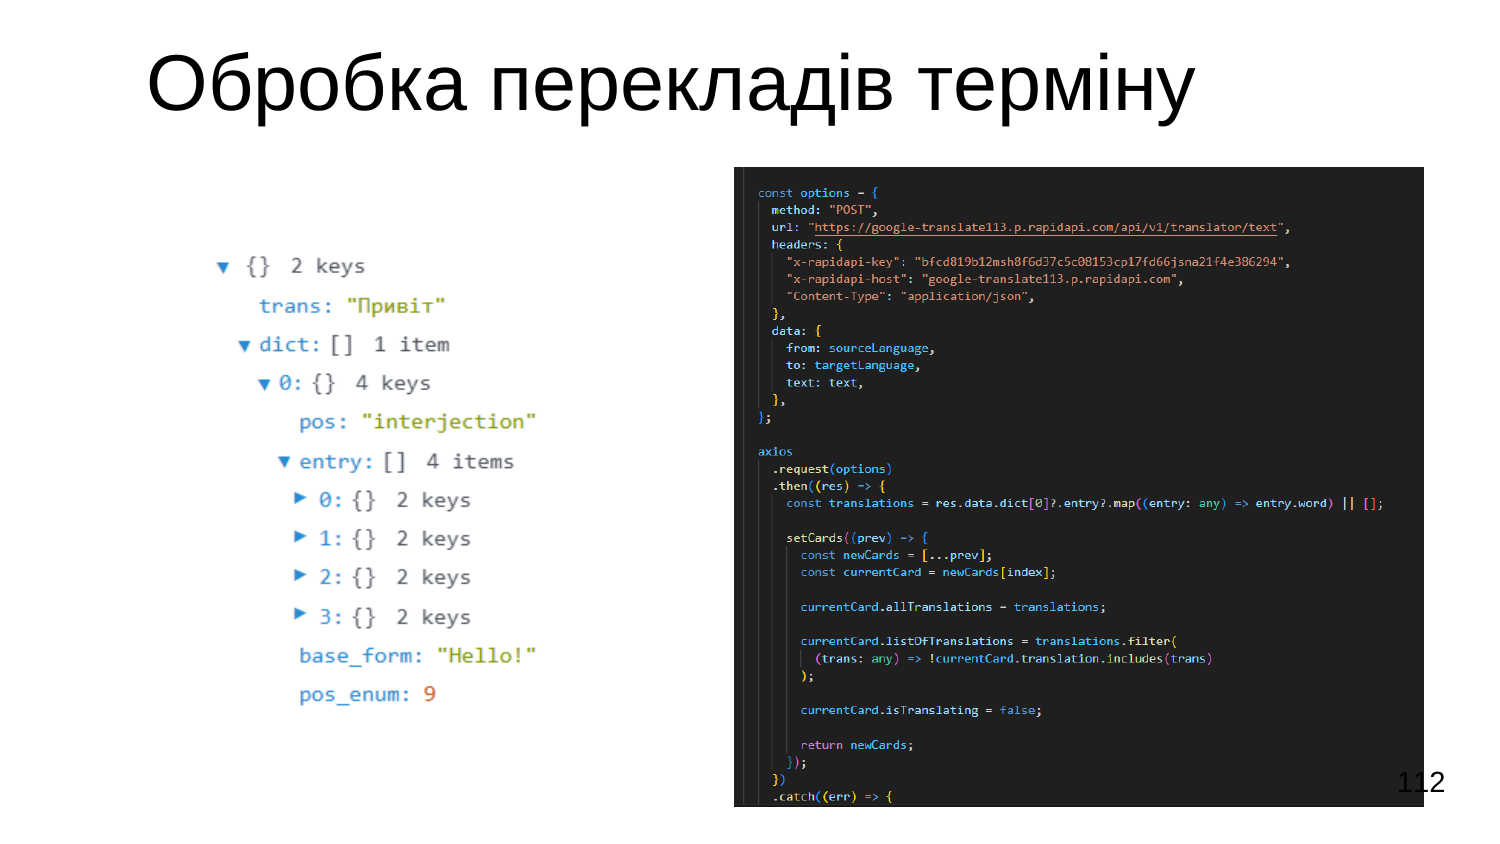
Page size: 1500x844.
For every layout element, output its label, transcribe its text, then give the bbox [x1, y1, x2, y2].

text_box 12 [1427, 755, 1500, 806]
picture [733, 167, 1424, 808]
picture [183, 232, 598, 765]
text_box Обробка перекладів терміну [131, 24, 1459, 135]
